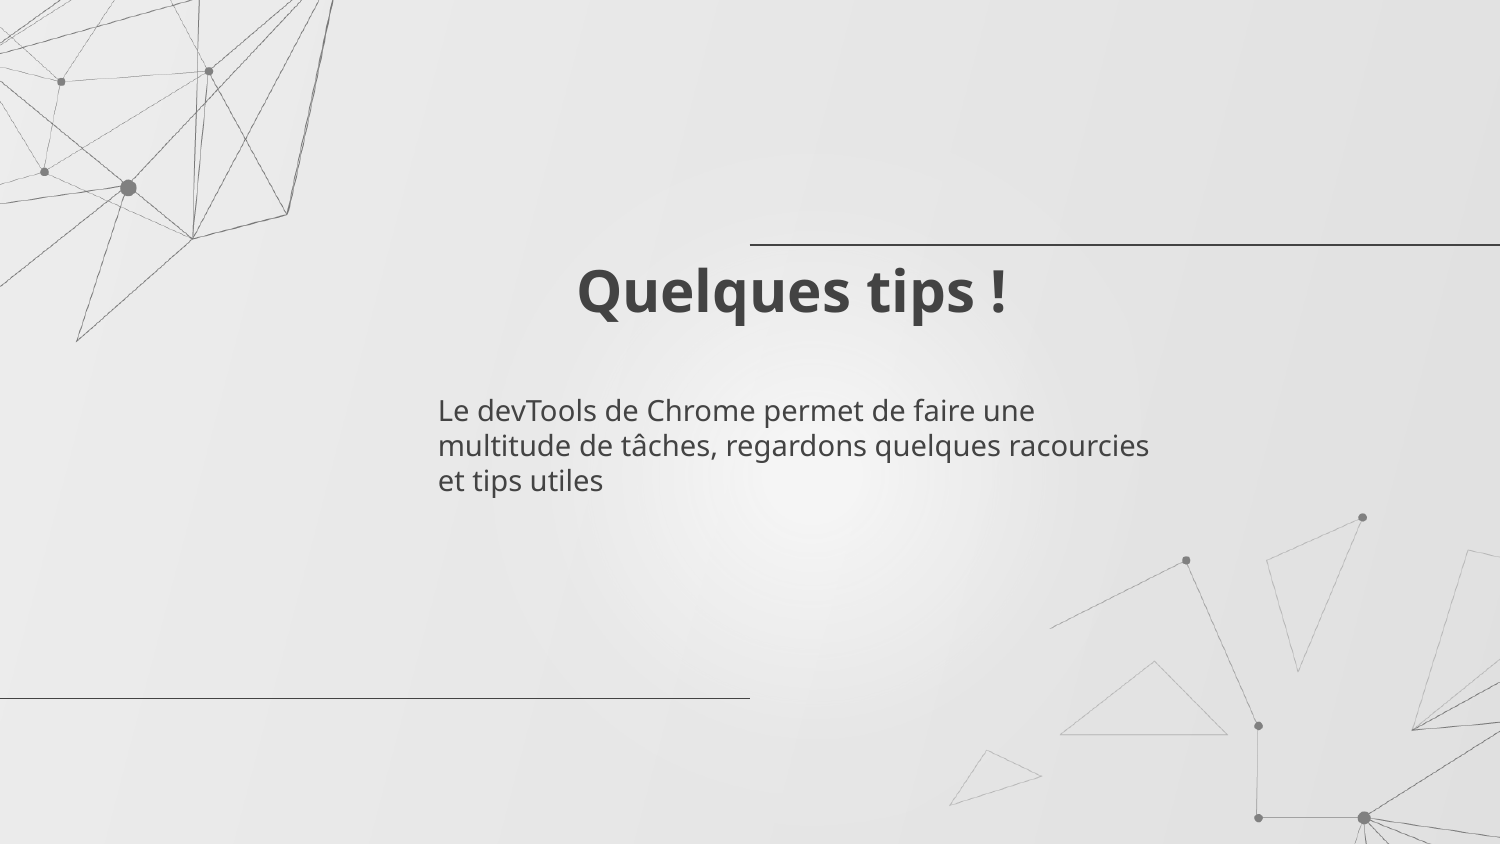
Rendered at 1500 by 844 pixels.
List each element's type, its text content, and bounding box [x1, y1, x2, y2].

title Quelques tips ! [432, 61, 1151, 339]
subtitle Le devTools de Chrome permet de faire une multitude de tâches, regardons quelques racourcies et tips utiles [422, 377, 1174, 480]
picture [0, 0, 1500, 844]
